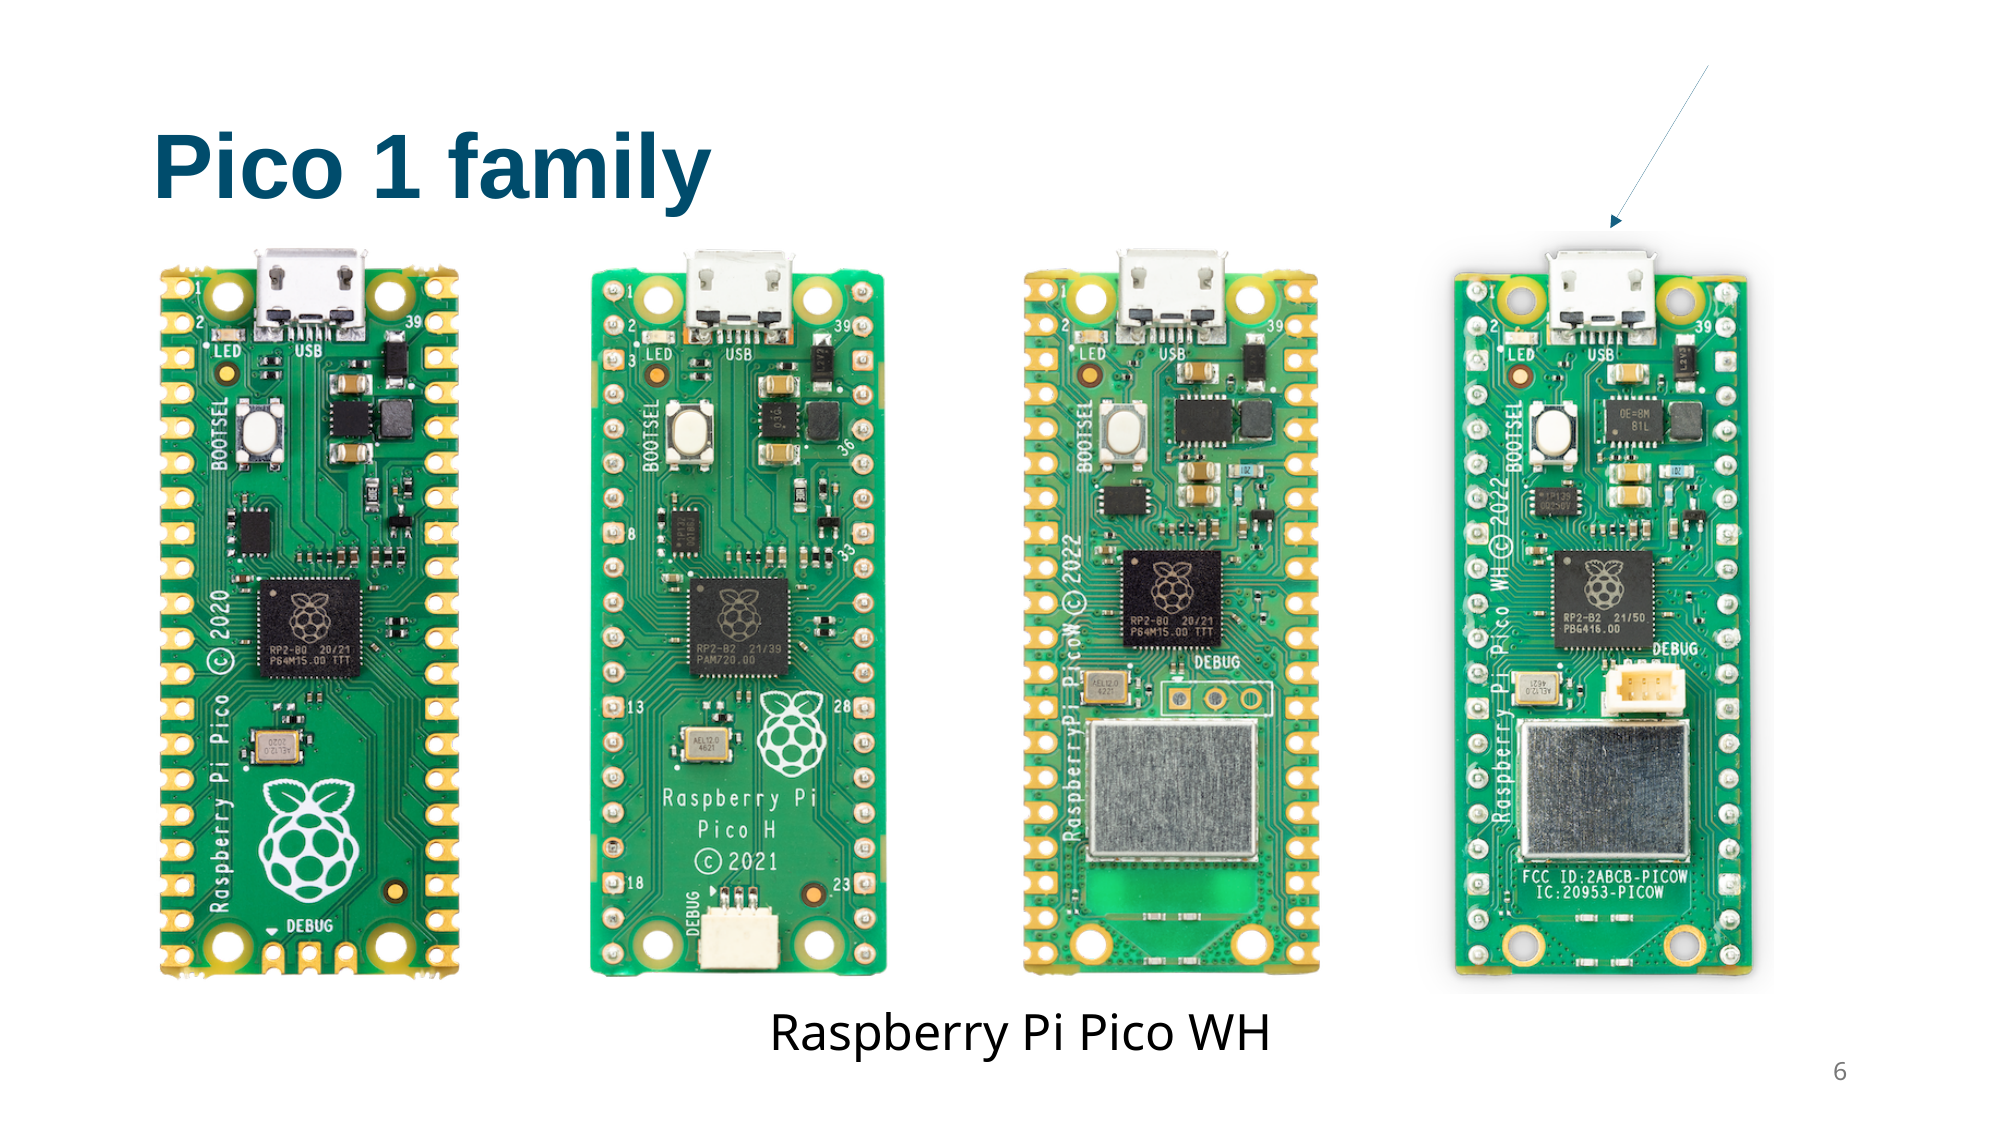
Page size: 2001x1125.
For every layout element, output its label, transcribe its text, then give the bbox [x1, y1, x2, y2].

text_box Raspberry Pi Pico WH [455, 995, 1586, 1068]
picture [136, 231, 1774, 995]
title Pico 1 family [137, 59, 1863, 278]
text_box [1609, 64, 1709, 229]
slide_number 6 [1412, 1042, 1863, 1103]
